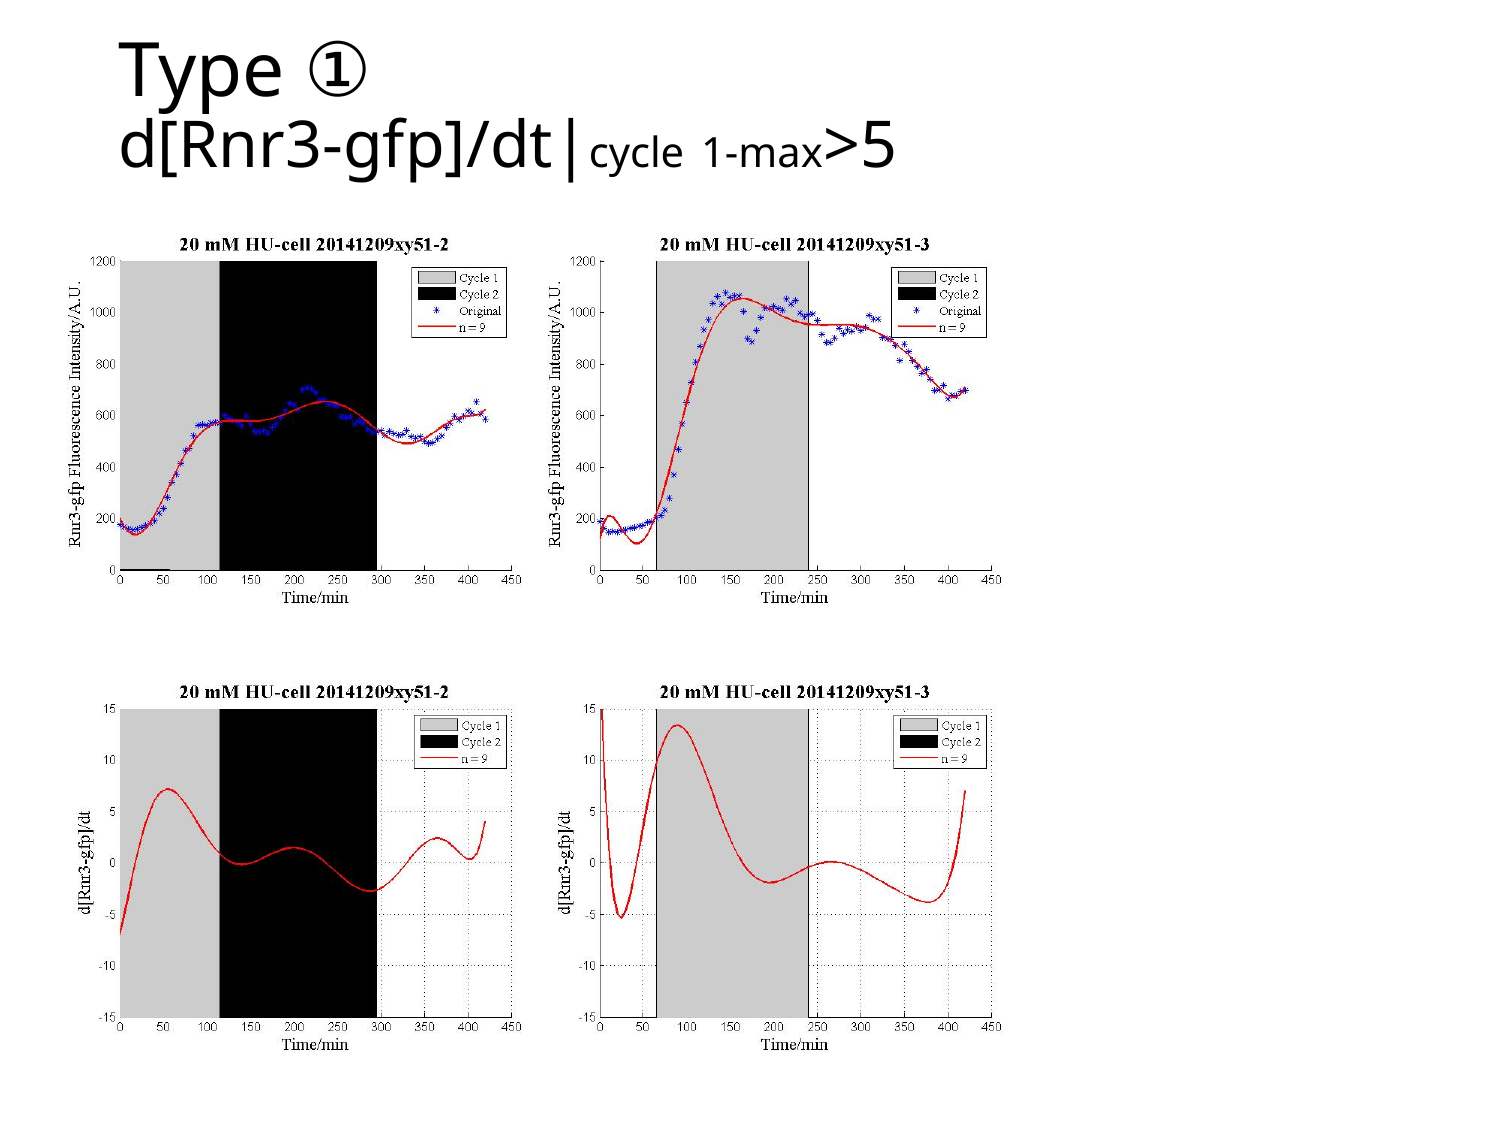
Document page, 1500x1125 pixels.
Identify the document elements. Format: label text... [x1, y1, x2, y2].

picture [54, 232, 1039, 611]
picture [54, 679, 1039, 1058]
title Type ① d[Rnr3-gfp]/dt|cycle 1-max>5 [103, 20, 1397, 194]
